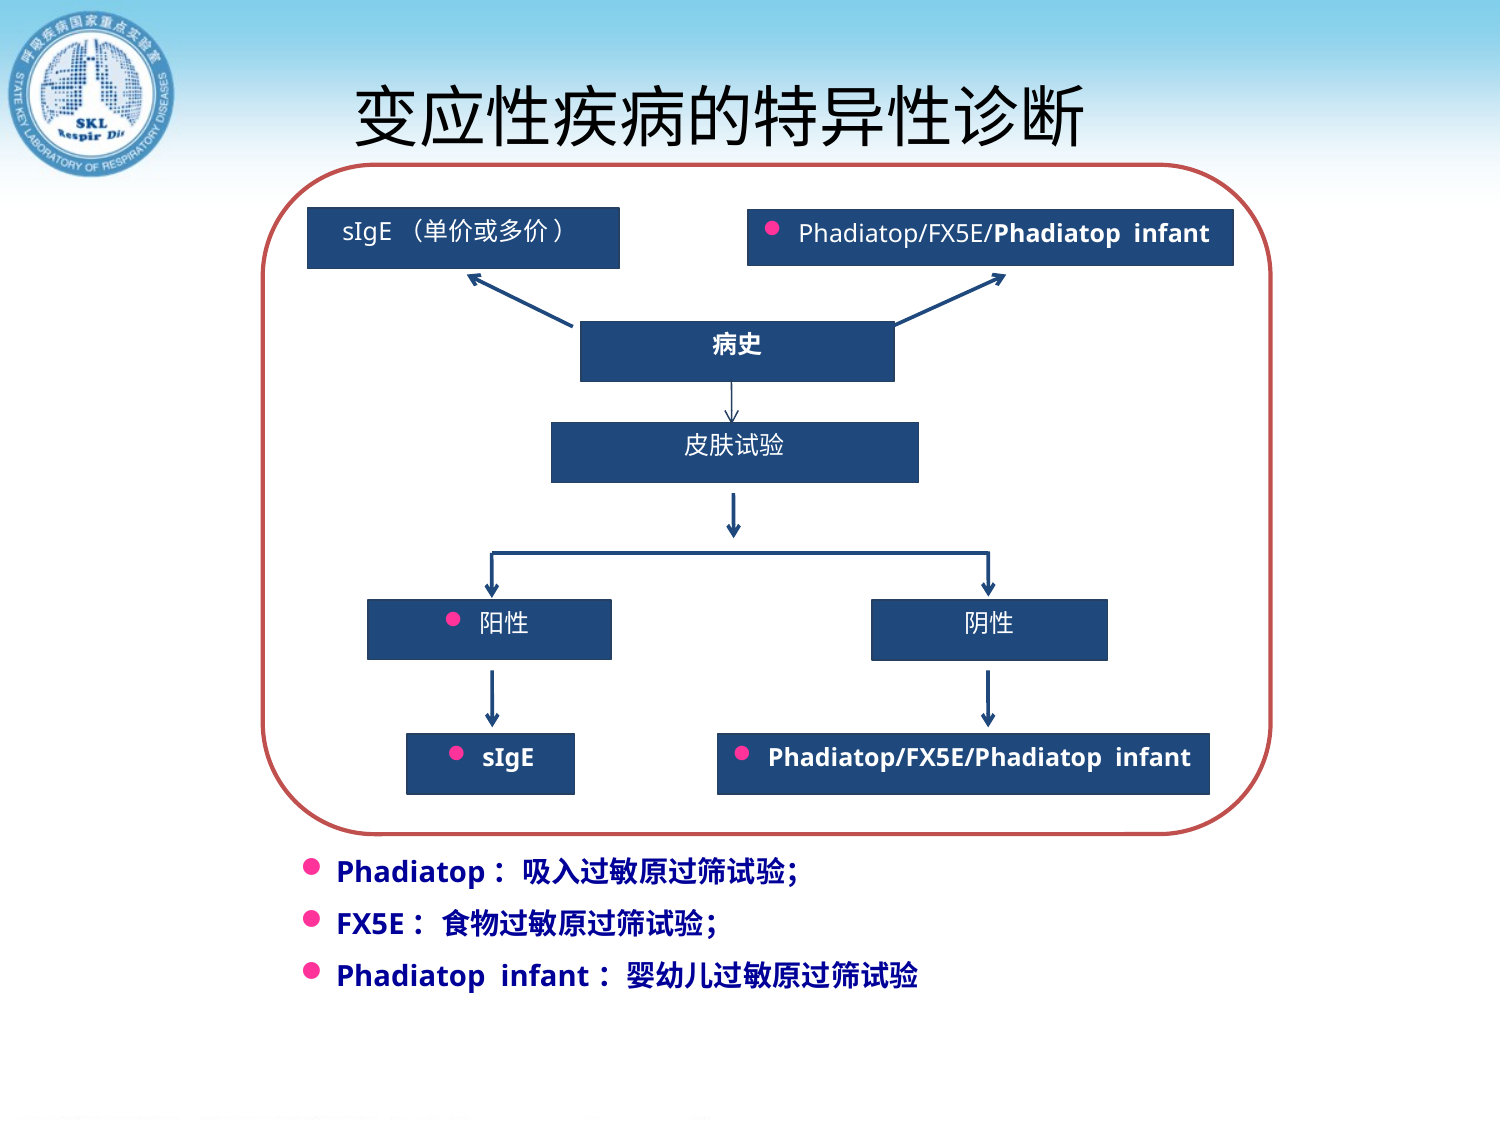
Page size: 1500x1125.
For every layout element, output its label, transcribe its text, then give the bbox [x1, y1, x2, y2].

title 变应性疾病的特异性诊断 [75, 45, 1365, 185]
picture [0, 0, 1500, 1124]
text_box Phadiatop：吸入过敏原过筛试验； FX5E：食物过敏原过筛试验； Phadiatop infant：婴幼儿过敏原过筛试验 [285, 845, 936, 1035]
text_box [307, 207, 1234, 795]
text_box [260, 162, 1273, 837]
